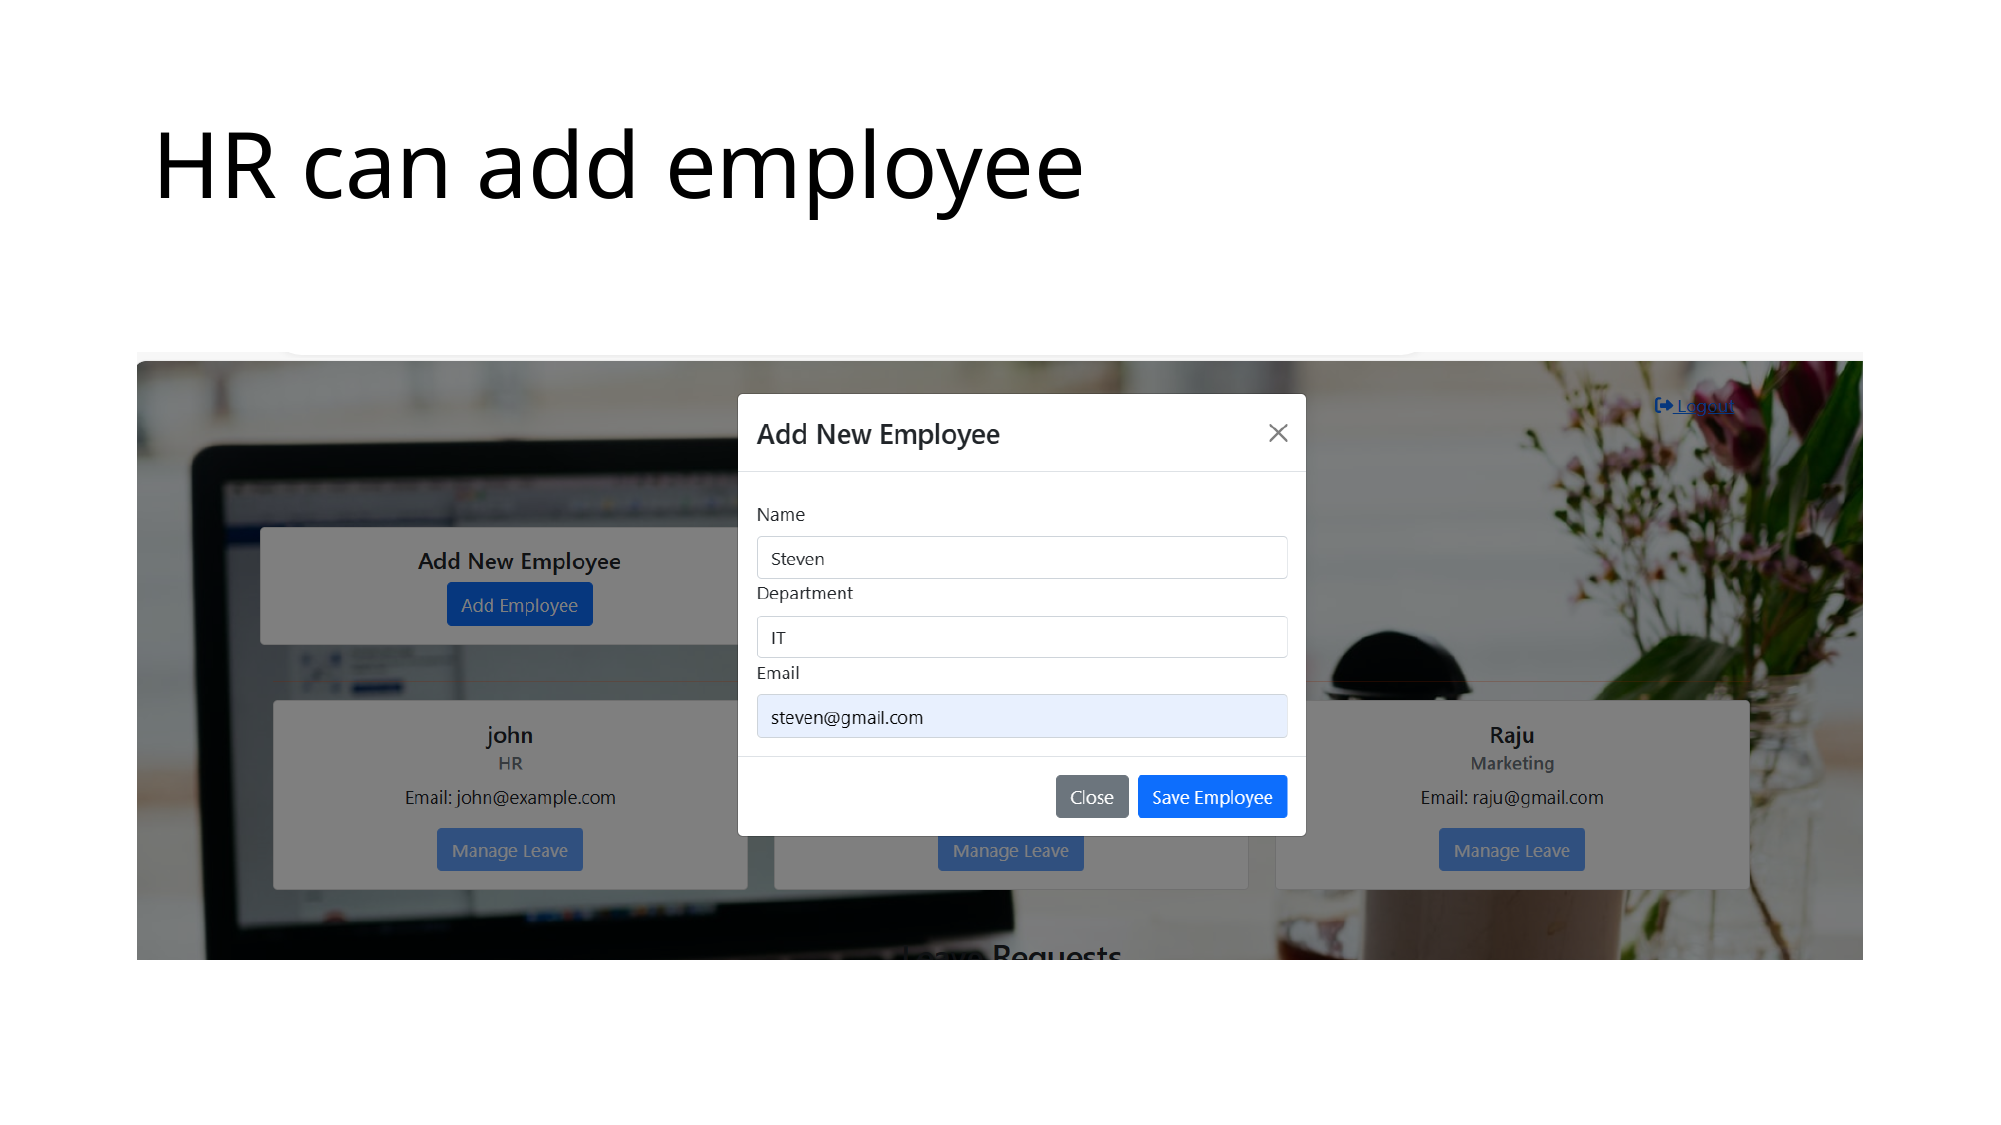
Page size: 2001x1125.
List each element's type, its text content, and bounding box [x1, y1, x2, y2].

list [137, 352, 1863, 960]
title HR can add employee [137, 59, 1863, 278]
